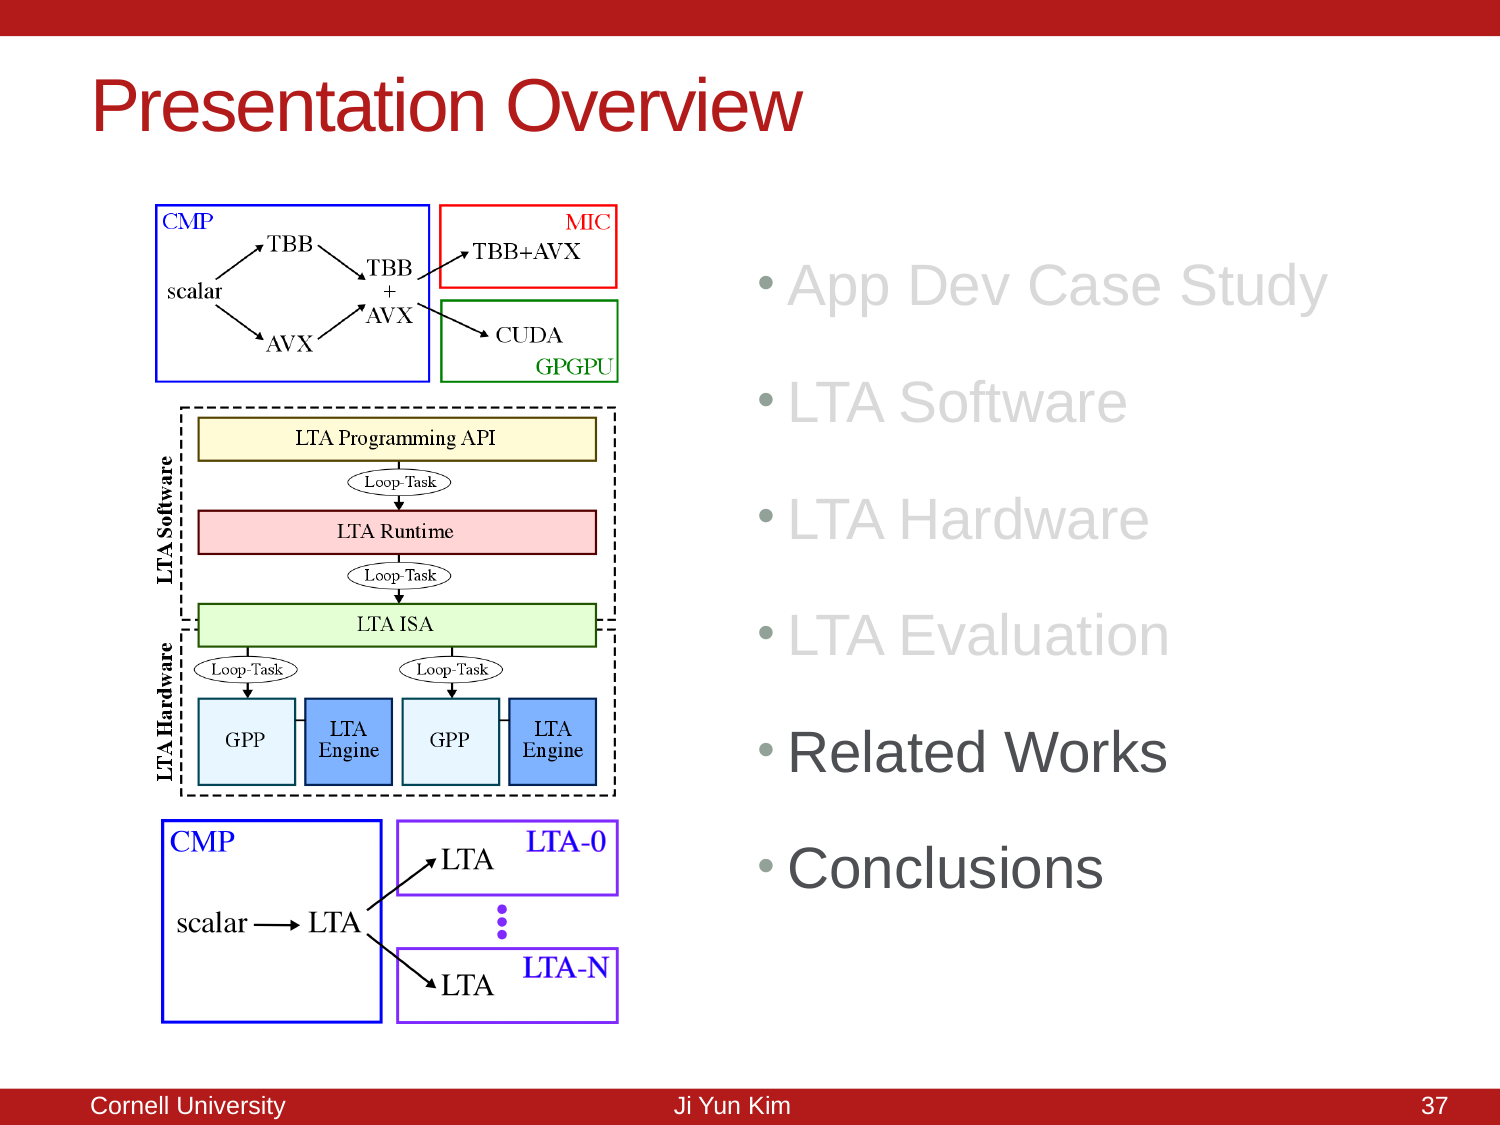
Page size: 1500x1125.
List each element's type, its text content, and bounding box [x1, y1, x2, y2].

title Presentation Overview [75, 37, 1425, 166]
slide_number 37 [1114, 1074, 1464, 1125]
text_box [152, 204, 619, 1024]
list App Dev Case Study LTA Software LTA Hardware LTA Evaluation Related Works Conclusions [742, 205, 1464, 1024]
